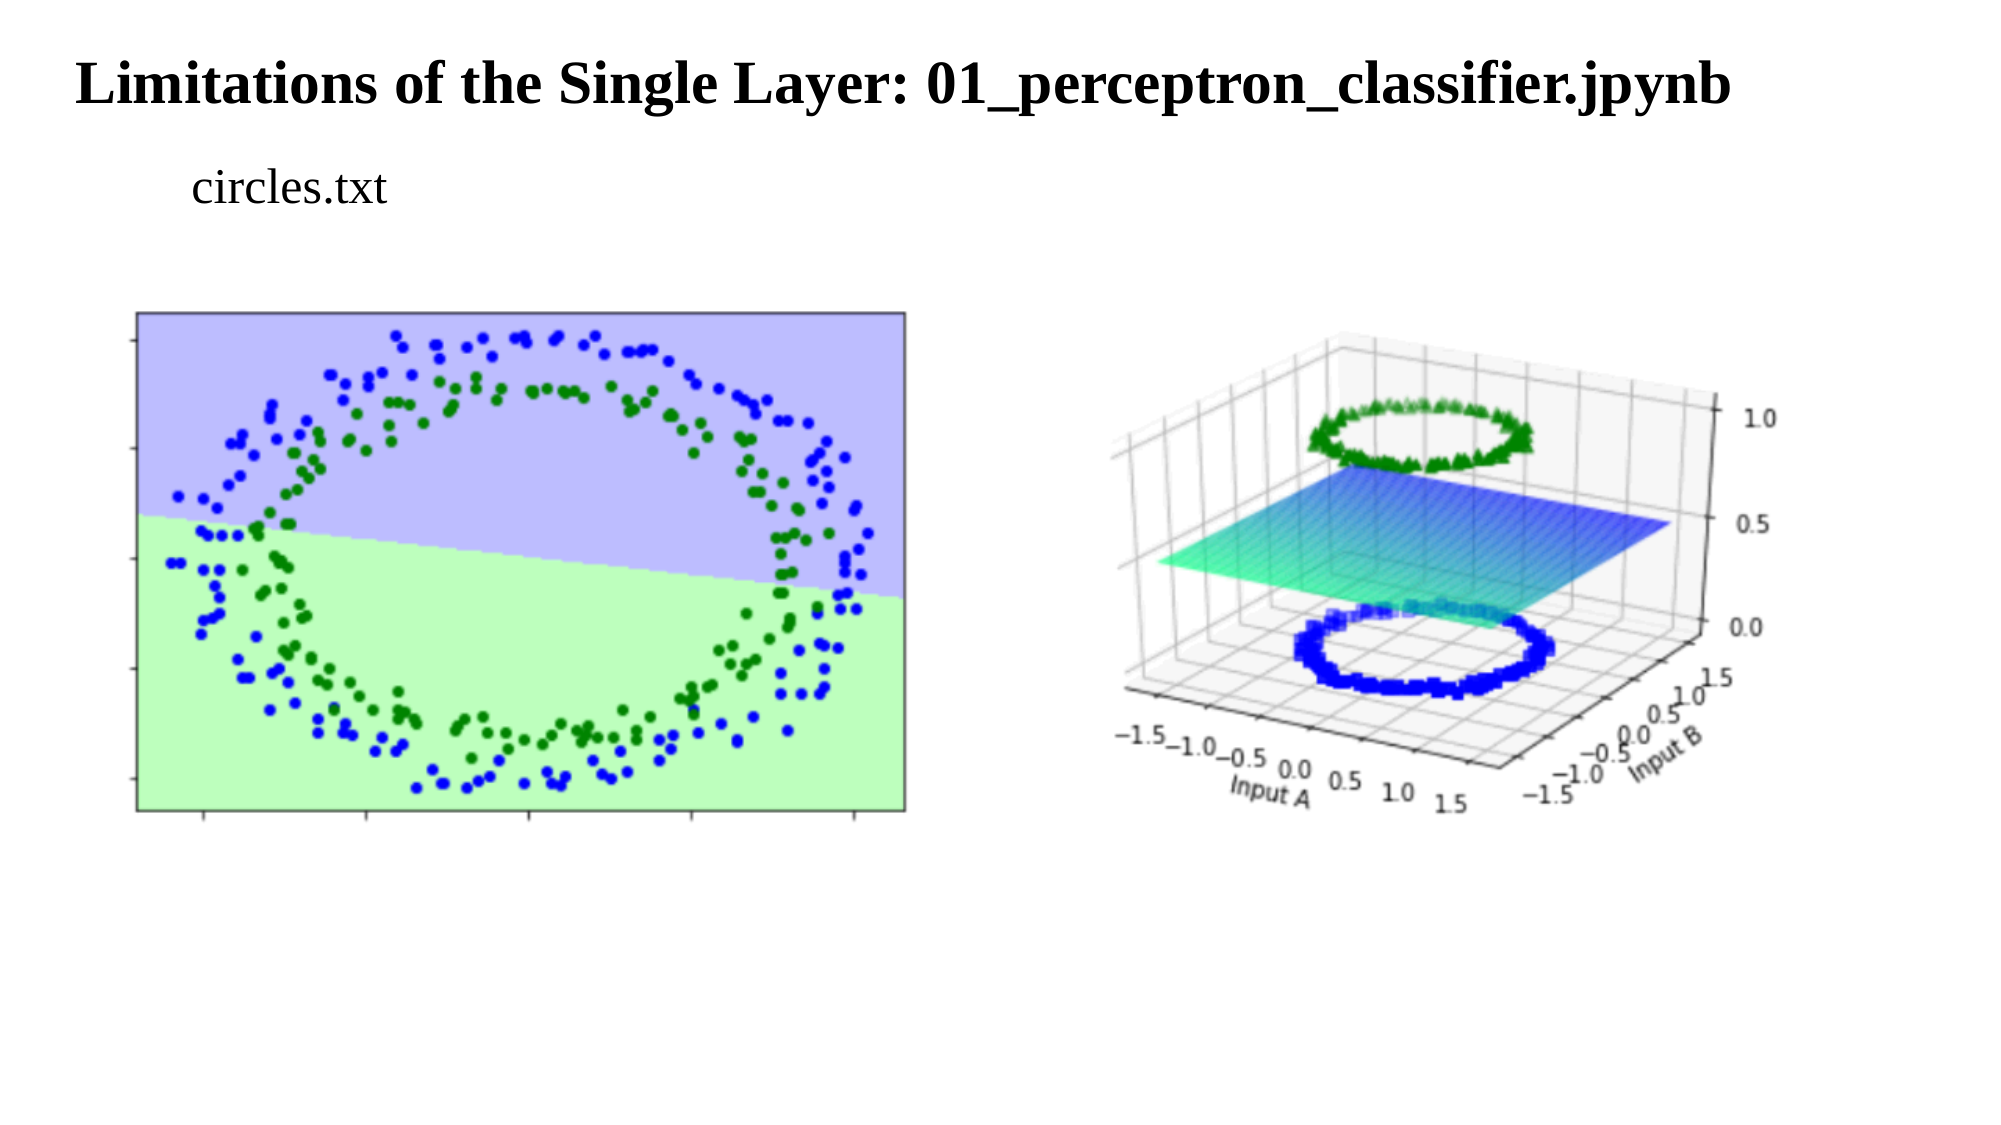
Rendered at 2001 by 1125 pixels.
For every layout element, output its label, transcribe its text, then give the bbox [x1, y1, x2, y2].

title Limitations of the Single Layer: 01_perceptron_classifier.jpynb [44, 20, 1945, 147]
picture [111, 296, 916, 841]
text_box circles.txt [176, 147, 403, 222]
picture [1074, 319, 1789, 818]
